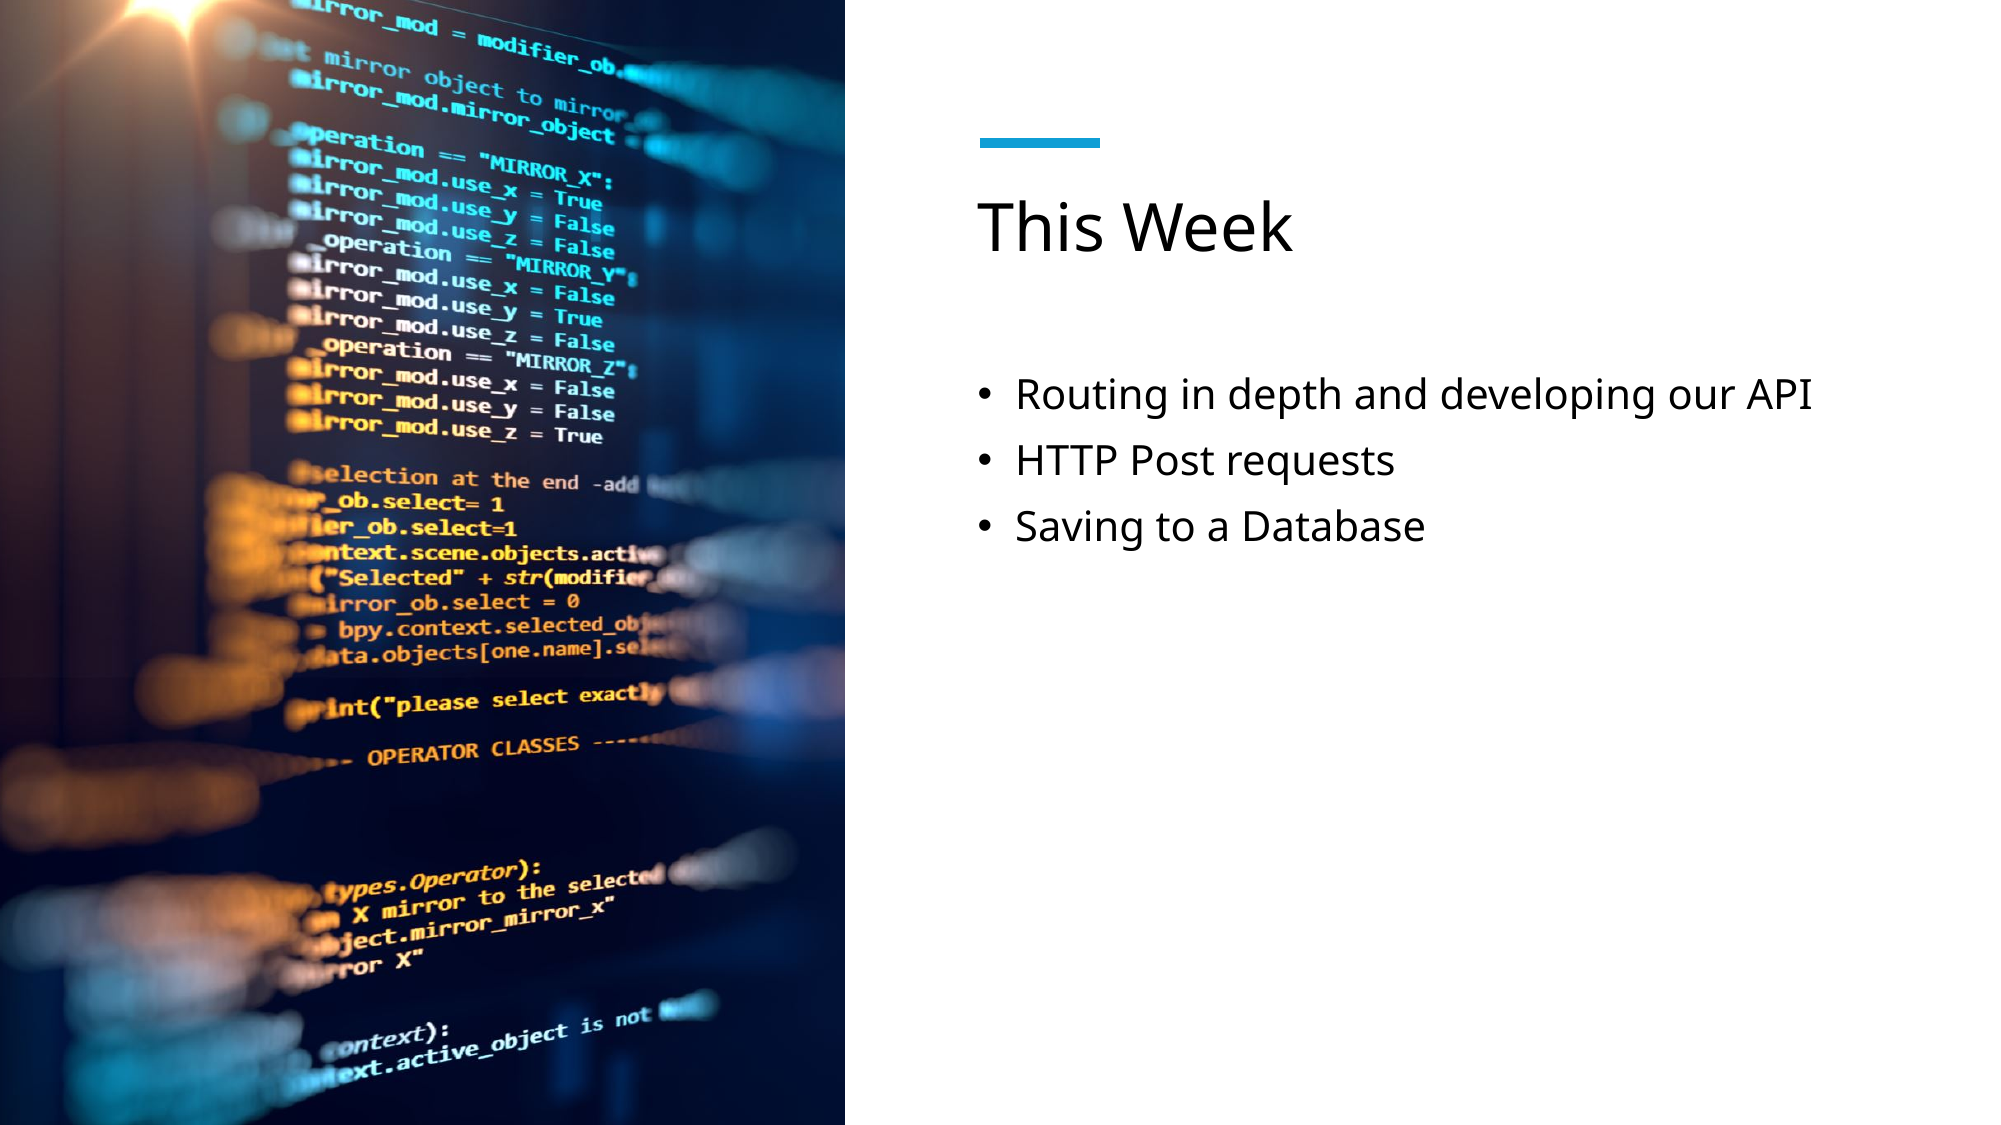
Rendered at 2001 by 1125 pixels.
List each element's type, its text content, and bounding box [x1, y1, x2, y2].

title This Week [962, 186, 1856, 366]
picture [627, 69, 643, 78]
picture [0, 0, 846, 1125]
list Routing in depth and developing our API HTTP Post requests Saving to a Database [962, 366, 1856, 1051]
